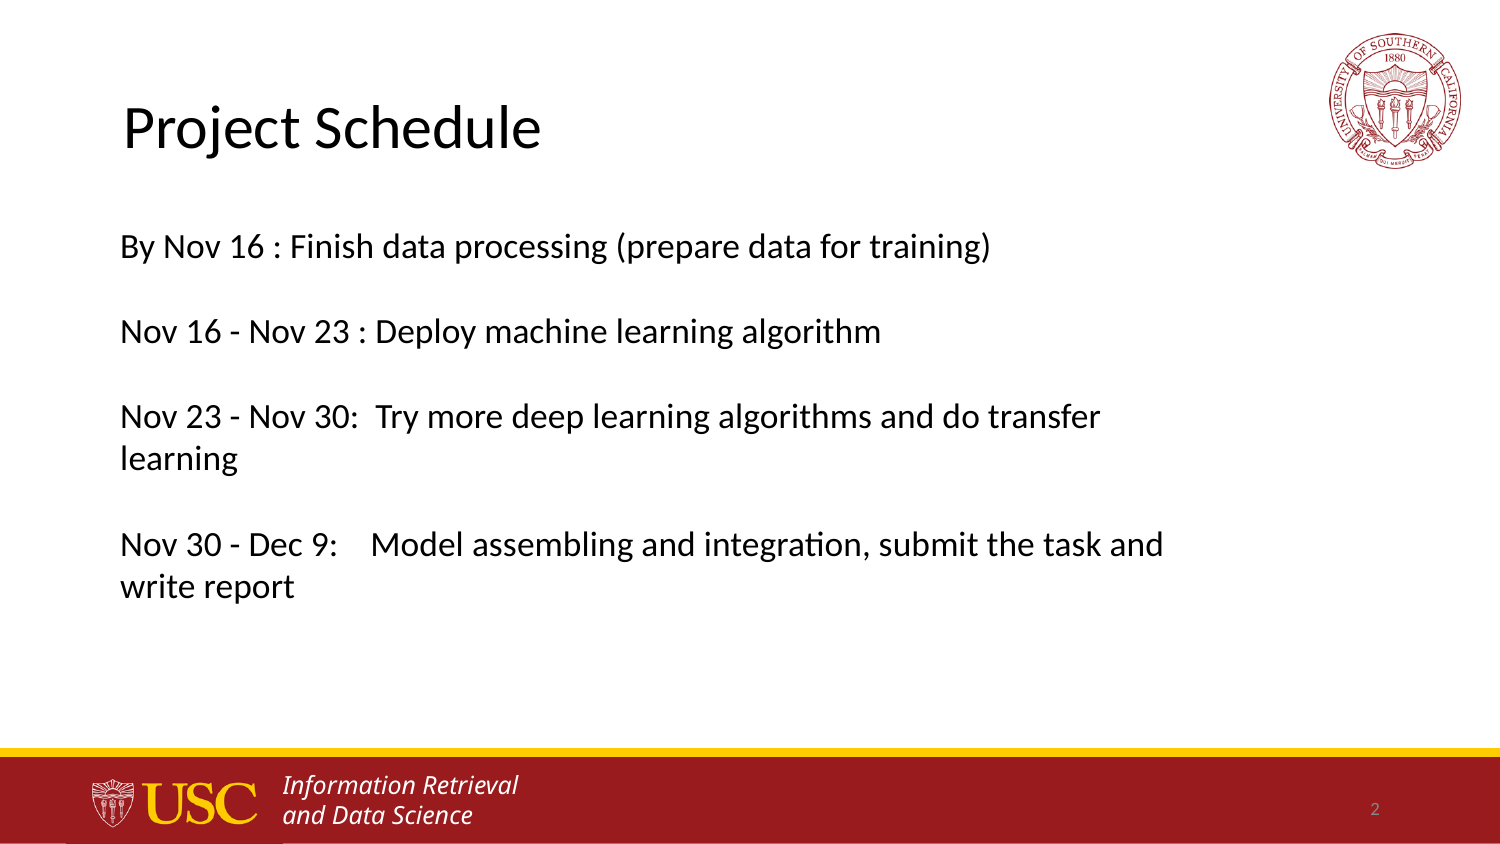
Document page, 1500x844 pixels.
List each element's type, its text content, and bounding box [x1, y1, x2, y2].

picture [66, 762, 283, 844]
picture [1329, 33, 1461, 169]
slide_number ‹#› [1319, 785, 1395, 831]
title Project Schedule [22, 80, 644, 175]
text_box By Nov 16 : Finish data processing (prepare data for training) Nov 16 - Nov 23 : Deploy machine learning algorithm Nov 23 - Nov 30: Try more deep learning algorithms and do transfer learning Nov 30 - Dec 9: Model assembling and integration, submit the task and write report [105, 207, 1198, 664]
